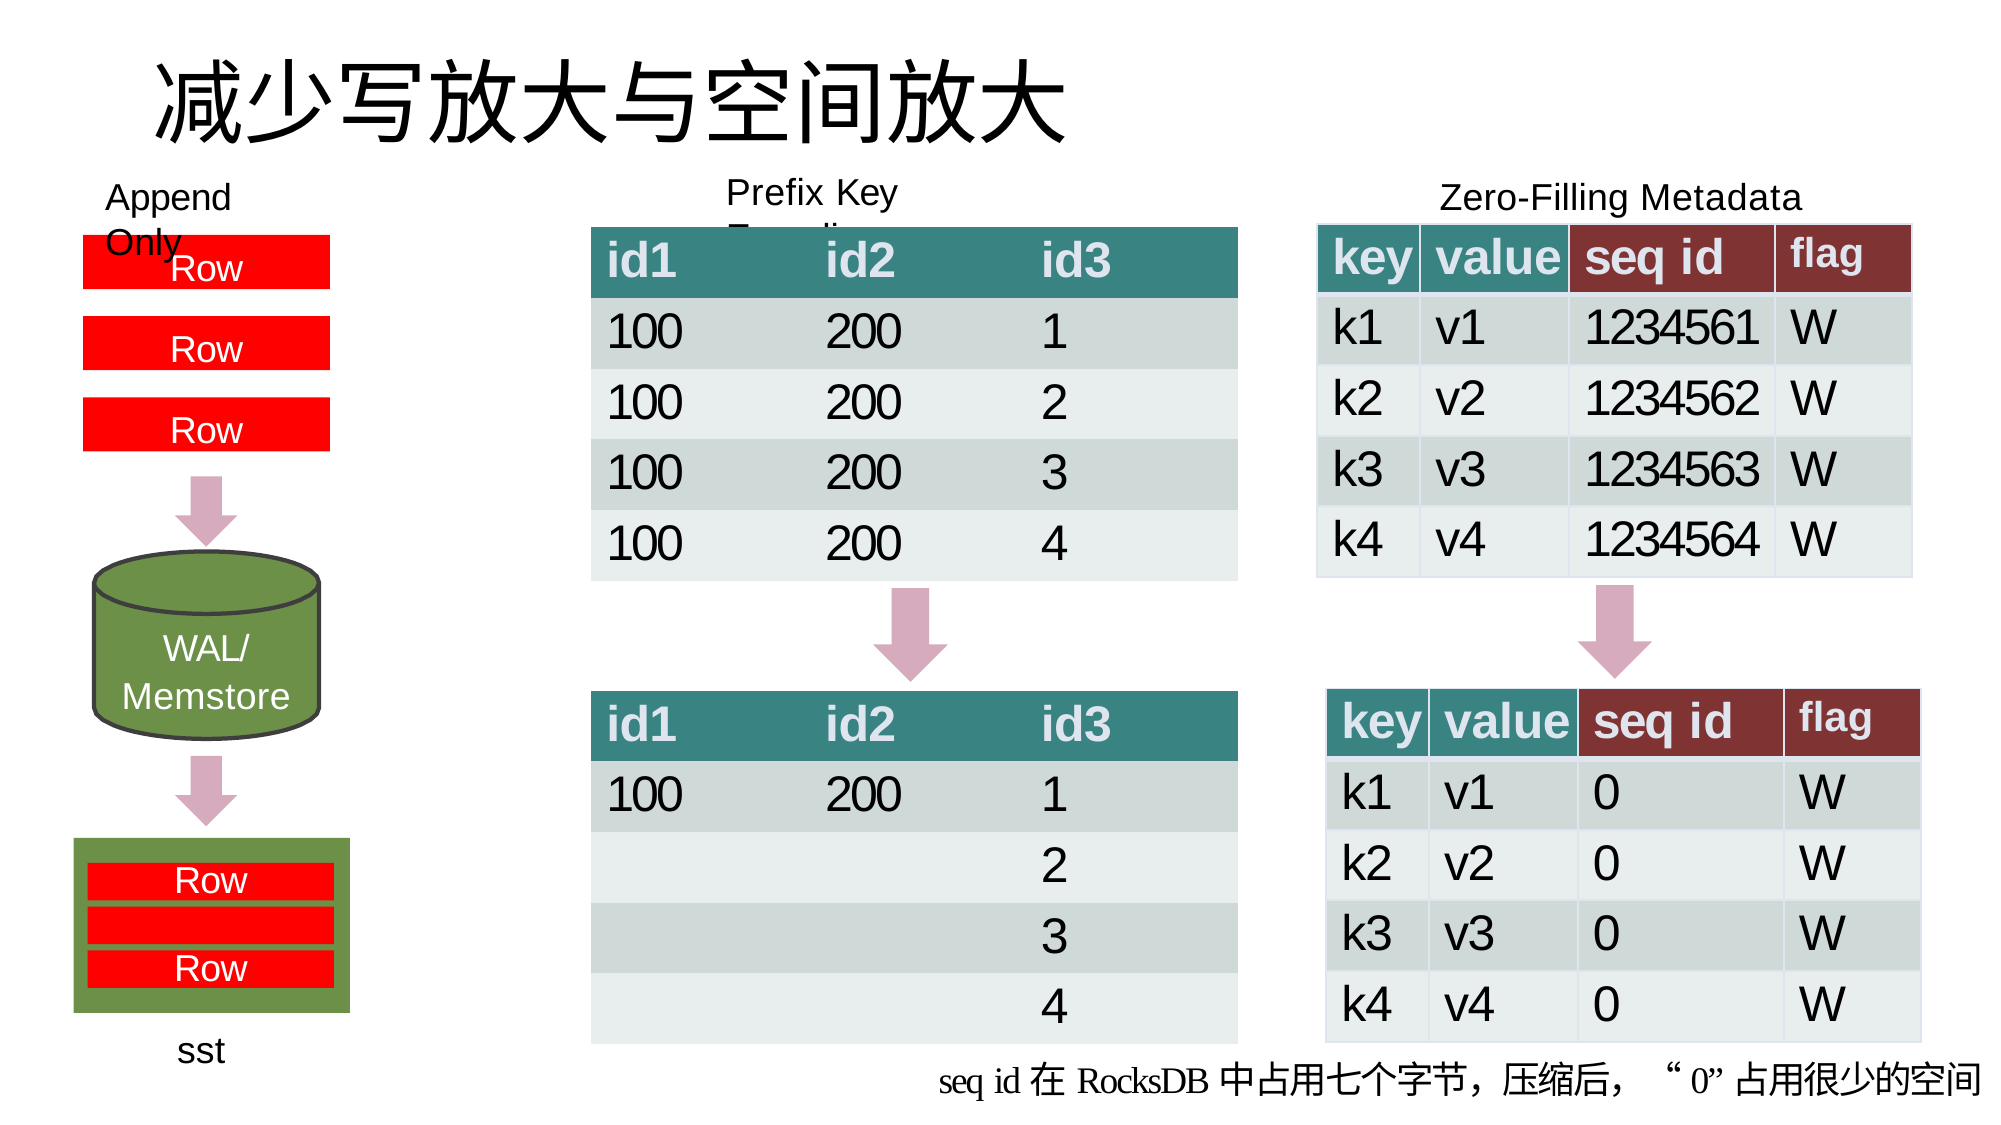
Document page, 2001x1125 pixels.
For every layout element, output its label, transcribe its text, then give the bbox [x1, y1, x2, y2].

table_cell 200 [749, 439, 964, 510]
table_cell 100 [591, 510, 749, 581]
table_cell W [1776, 297, 1911, 364]
table_cell k2 [1327, 831, 1428, 899]
table_header seq id [1579, 689, 1783, 756]
text_box Zero-Filling Metadata [1437, 171, 1922, 219]
table_cell 100 [591, 761, 749, 832]
table_cell k1 [1327, 762, 1428, 829]
table_cell 0 [1579, 831, 1783, 899]
table_cell 3 [964, 439, 1238, 510]
table_header value [1430, 689, 1577, 756]
table_header flag [1776, 225, 1911, 292]
table_cell [749, 973, 964, 1044]
text_box sst [174, 1024, 244, 1072]
table_header key [1327, 689, 1428, 756]
table_cell 200 [749, 298, 964, 369]
table_cell k1 [1318, 297, 1419, 364]
table_cell [591, 973, 749, 1044]
table_cell v2 [1430, 831, 1577, 899]
table_header id1 [591, 227, 749, 298]
table_header key [1318, 225, 1419, 292]
table_cell v4 [1430, 972, 1577, 1041]
text_box Prefix Key Encoding [711, 160, 1084, 227]
table_cell 100 [591, 439, 749, 510]
table_cell W [1785, 762, 1920, 829]
table_header id3 [964, 691, 1238, 761]
table_header id3 [964, 227, 1238, 298]
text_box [73, 837, 350, 1013]
table_cell 1234564 [1570, 507, 1774, 576]
table_header id1 [591, 691, 749, 761]
table_cell v2 [1421, 366, 1568, 435]
table_cell k2 [1318, 366, 1419, 435]
table_cell [749, 832, 964, 903]
table_cell v1 [1421, 297, 1568, 364]
table_cell [591, 903, 749, 973]
table_cell W [1785, 901, 1920, 970]
text_box Row Row Row [73, 1013, 350, 1077]
text_box Row [83, 234, 330, 290]
table_cell 2 [964, 832, 1238, 903]
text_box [91, 549, 322, 742]
table_cell 2 [964, 369, 1238, 439]
table_cell k3 [1327, 901, 1428, 970]
table_cell W [1785, 972, 1920, 1041]
text_box seq id在RocksDB中占用七个字节，压缩后，“0”占用很少的空间 [724, 1053, 1999, 1109]
table_cell 200 [749, 510, 964, 581]
table_cell 1234562 [1570, 366, 1774, 435]
table_cell 0 [1579, 972, 1783, 1041]
table_cell v1 [1430, 762, 1577, 829]
table_header id2 [749, 227, 964, 298]
table_cell 3 [964, 903, 1238, 973]
table_cell k3 [1318, 437, 1419, 505]
table_cell v3 [1430, 901, 1577, 970]
table_cell W [1776, 437, 1911, 505]
text_box [1577, 585, 1653, 679]
table_cell v3 [1421, 437, 1568, 505]
text_box [174, 755, 238, 827]
table_header value [1421, 225, 1568, 292]
table_cell 4 [964, 510, 1238, 581]
table_cell 200 [749, 369, 964, 439]
table_cell 1 [964, 761, 1238, 832]
table_cell W [1785, 831, 1920, 899]
table_cell W [1776, 366, 1911, 435]
table_cell 1234563 [1570, 437, 1774, 505]
title 减少写放大与空间放大 [137, 0, 1863, 216]
text_box [174, 476, 238, 547]
table_cell k4 [1318, 507, 1419, 576]
table_cell 0 [1579, 901, 1783, 970]
table_cell 0 [1579, 762, 1783, 829]
table_header flag [1785, 689, 1920, 756]
table_cell v4 [1421, 507, 1568, 576]
text_box Append Only [90, 165, 332, 271]
table_cell [749, 903, 964, 973]
table_cell W [1776, 507, 1911, 576]
table_cell 1 [964, 298, 1238, 369]
table_cell k4 [1327, 972, 1428, 1041]
text_box [872, 588, 948, 682]
table_cell 200 [749, 761, 964, 832]
text_box Row [83, 397, 330, 452]
table_cell 100 [591, 369, 749, 439]
table_header seq id [1570, 225, 1774, 292]
table_cell 4 [964, 973, 1238, 1044]
text_box Row [83, 316, 330, 371]
table_cell [591, 832, 749, 903]
table_cell 100 [591, 298, 749, 369]
table_header id2 [749, 691, 964, 761]
table_cell 1234561 [1570, 297, 1774, 364]
